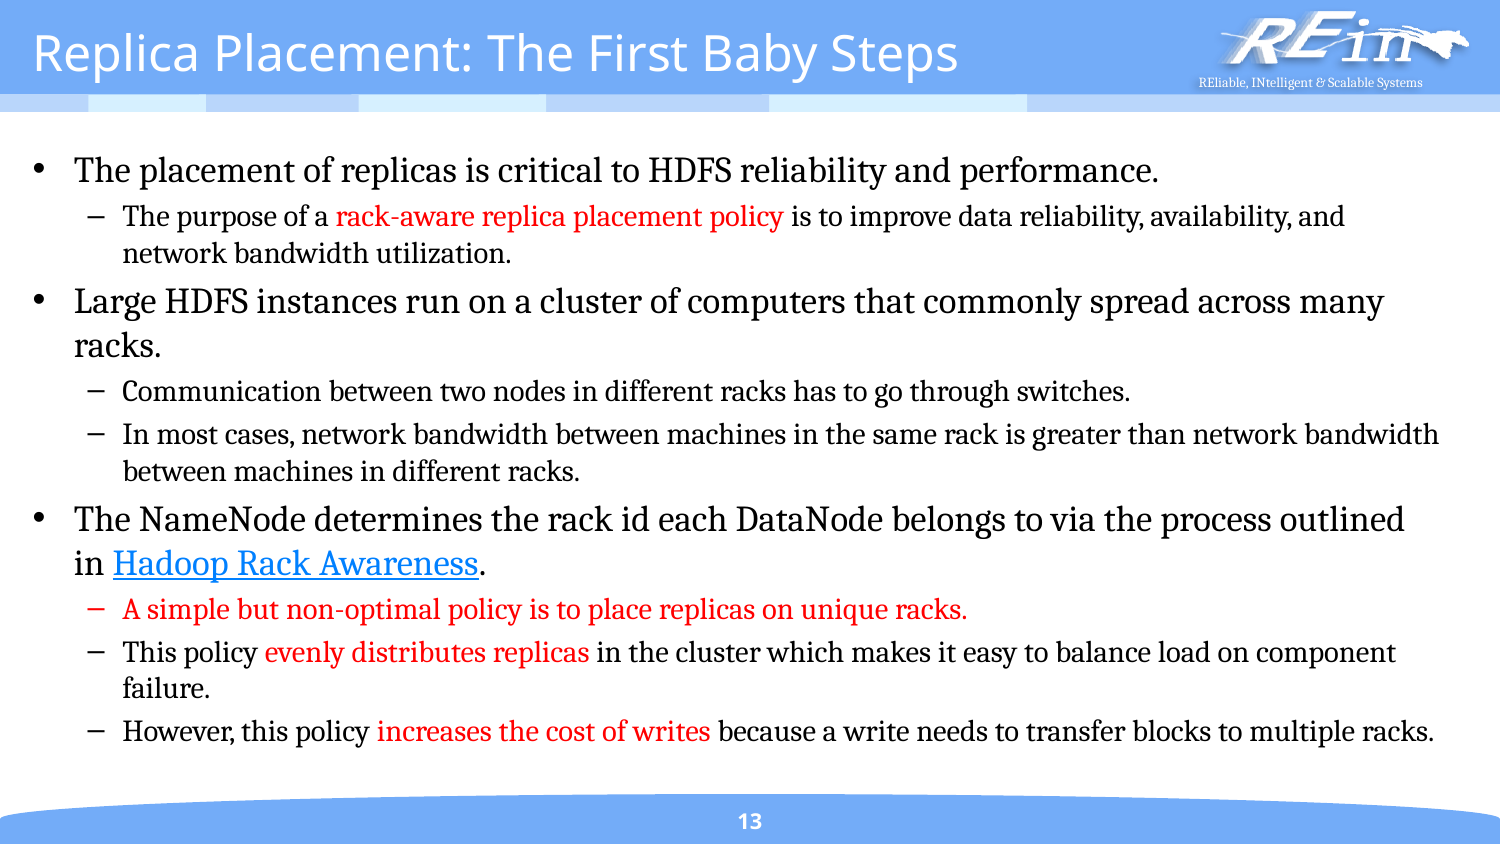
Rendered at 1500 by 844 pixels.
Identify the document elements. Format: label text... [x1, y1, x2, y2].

list The placement of replicas is critical to HDFS reliability and performance. The purpose of a rack-aware replica placement policy is to improve data reliability, availability, and network bandwidth utilization. Large HDFS instances run on a cluster of computers that commonly spread across many racks. Communication between two nodes in different racks has to go through switches. In most cases, network bandwidth between machines in the same rack is greater than network bandwidth between machines in different racks. The NameNode determines the rack id each DataNode belongs to via the process outlined in Hadoop Rack Awareness. A simple but non-optimal policy is to place replicas on unique racks. This policy evenly distributes replicas in the cluster which makes it easy to balance load on component failure. However, this policy increases the cost of writes because a write needs to transfer blocks to multiple racks. [17, 138, 1459, 786]
slide_number 13 [667, 802, 833, 842]
title Replica Placement: The First Baby Steps [17, 17, 1136, 86]
